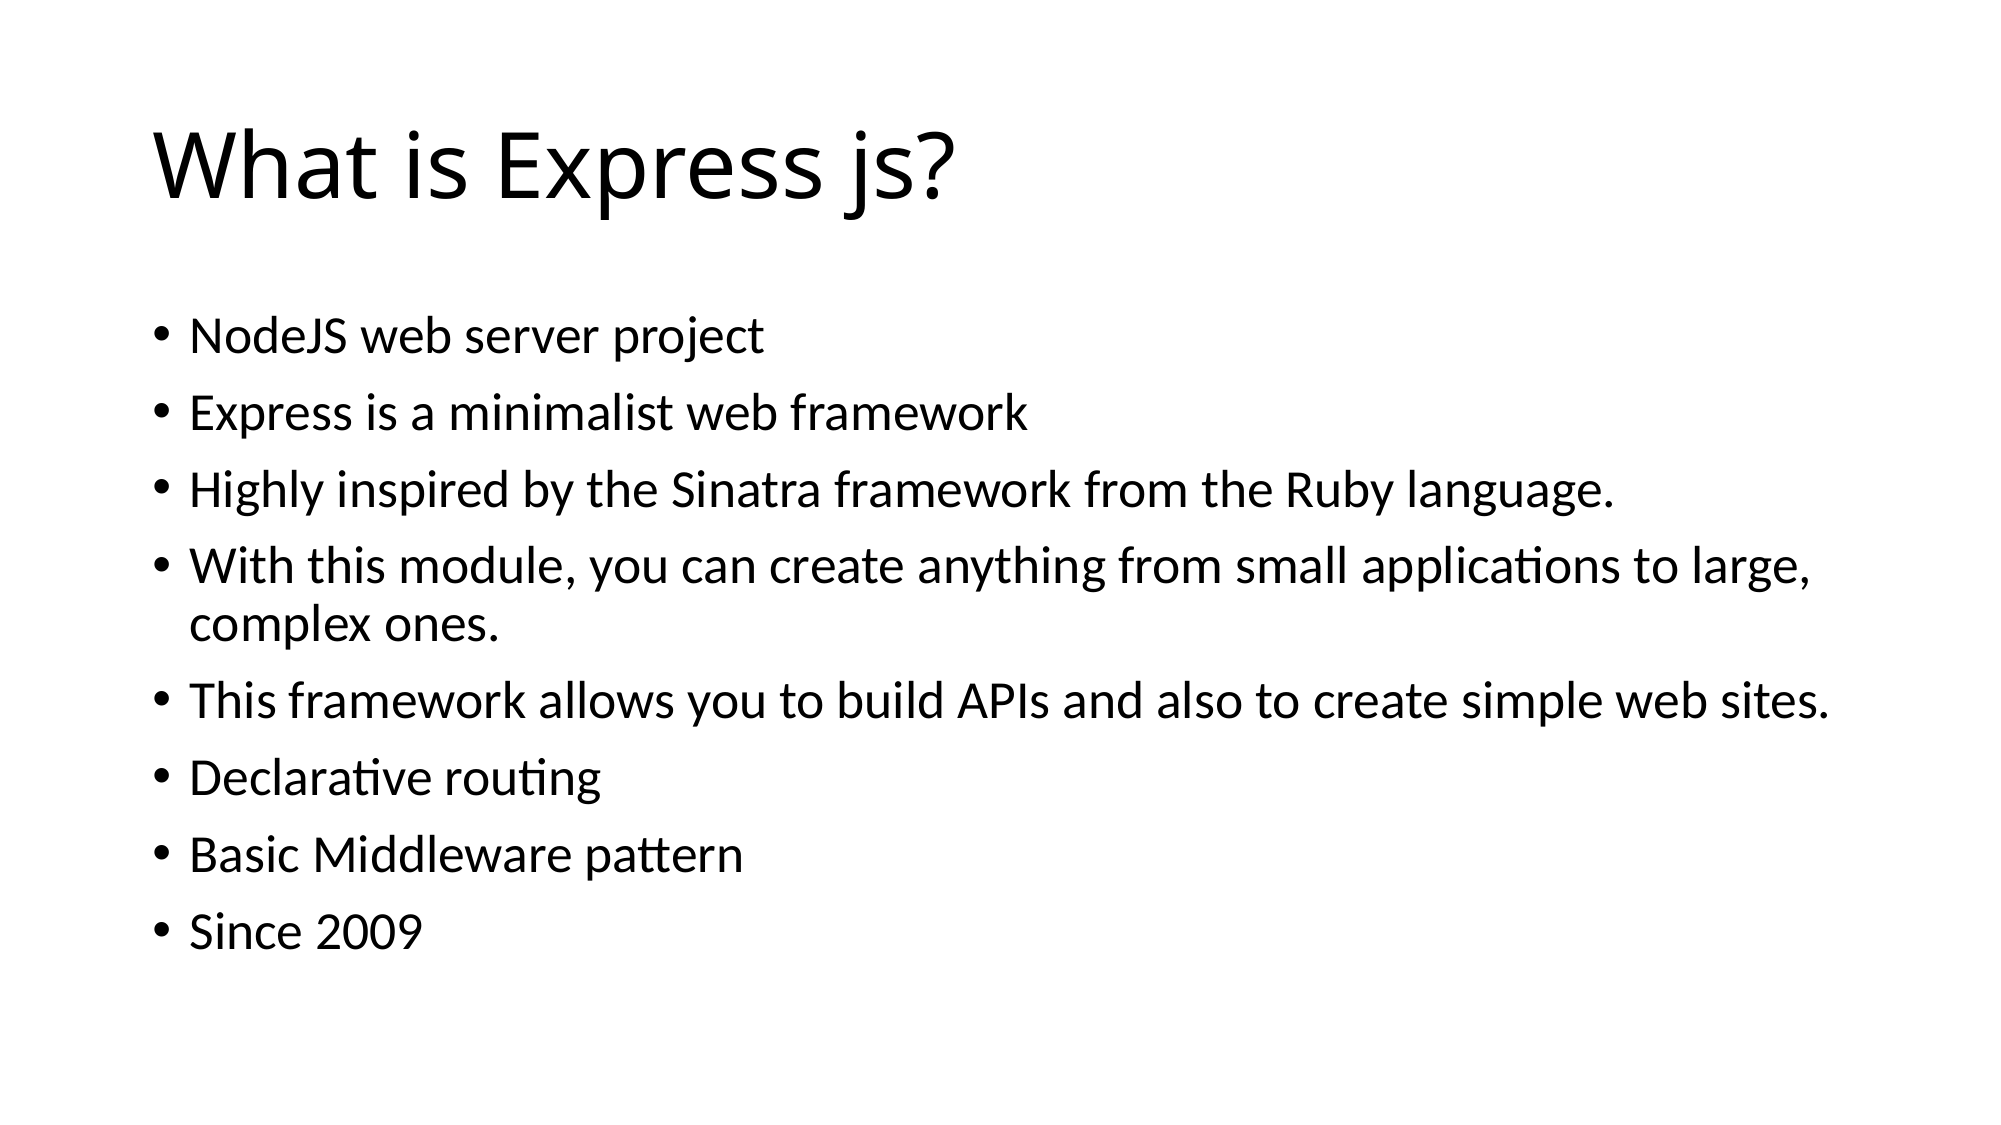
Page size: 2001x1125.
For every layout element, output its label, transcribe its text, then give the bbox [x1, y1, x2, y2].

list NodeJS web server project Express is a minimalist web framework Highly inspired by the Sinatra framework from the Ruby language. With this module, you can create anything from small applications to large, complex ones. This framework allows you to build APIs and also to create simple web sites. Declarative routing Basic Middleware pattern Since 2009 [137, 299, 1863, 1014]
title What is Express js? [137, 59, 1863, 278]
